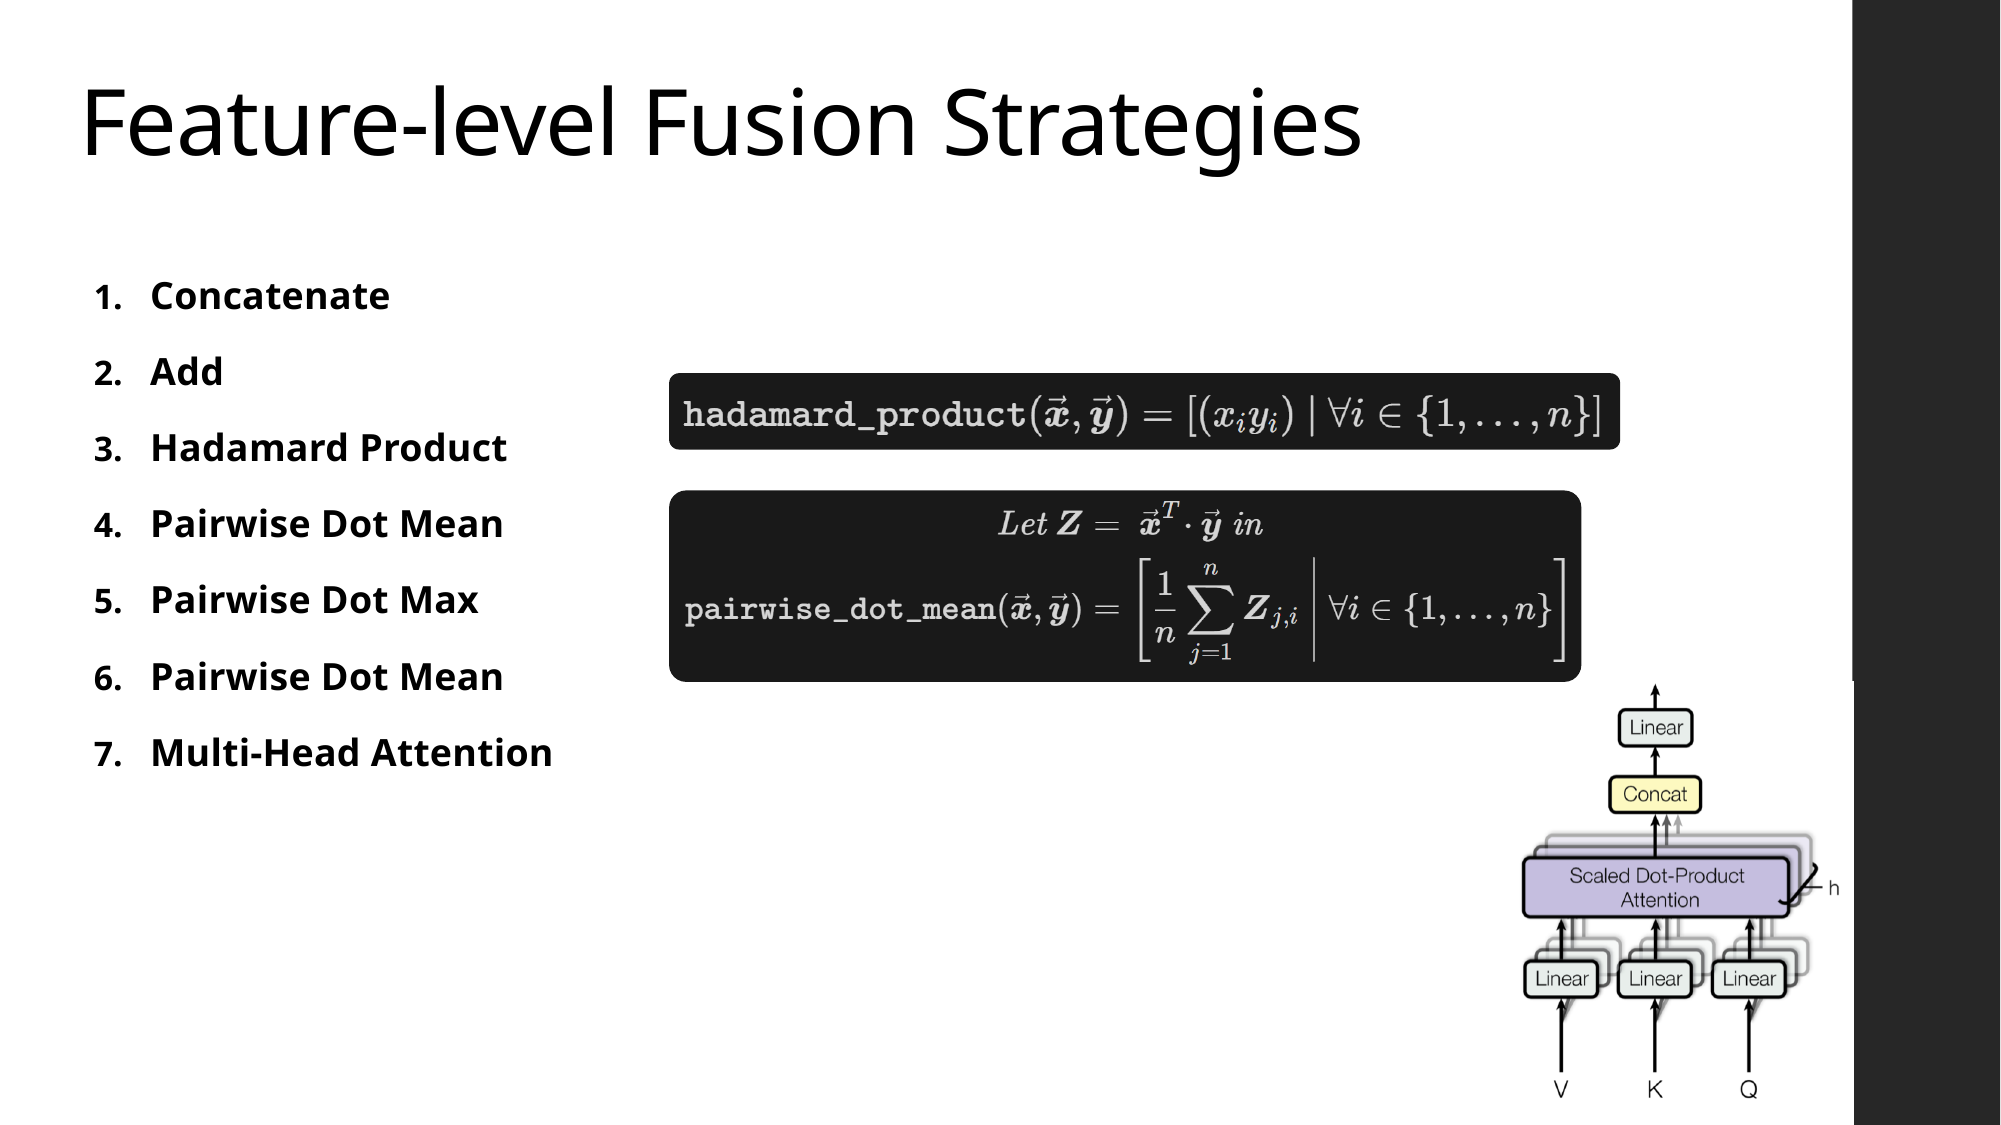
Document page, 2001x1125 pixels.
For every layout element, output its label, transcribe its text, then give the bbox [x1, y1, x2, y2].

list Concatenate Add Hadamard Product Pairwise Dot Mean Pairwise Dot Max Pairwise Dot Mean Multi-Head Attention [78, 267, 1489, 858]
picture [668, 372, 1621, 450]
picture [668, 490, 1854, 1125]
title Feature-level Fusion Strategies [64, 58, 1428, 183]
